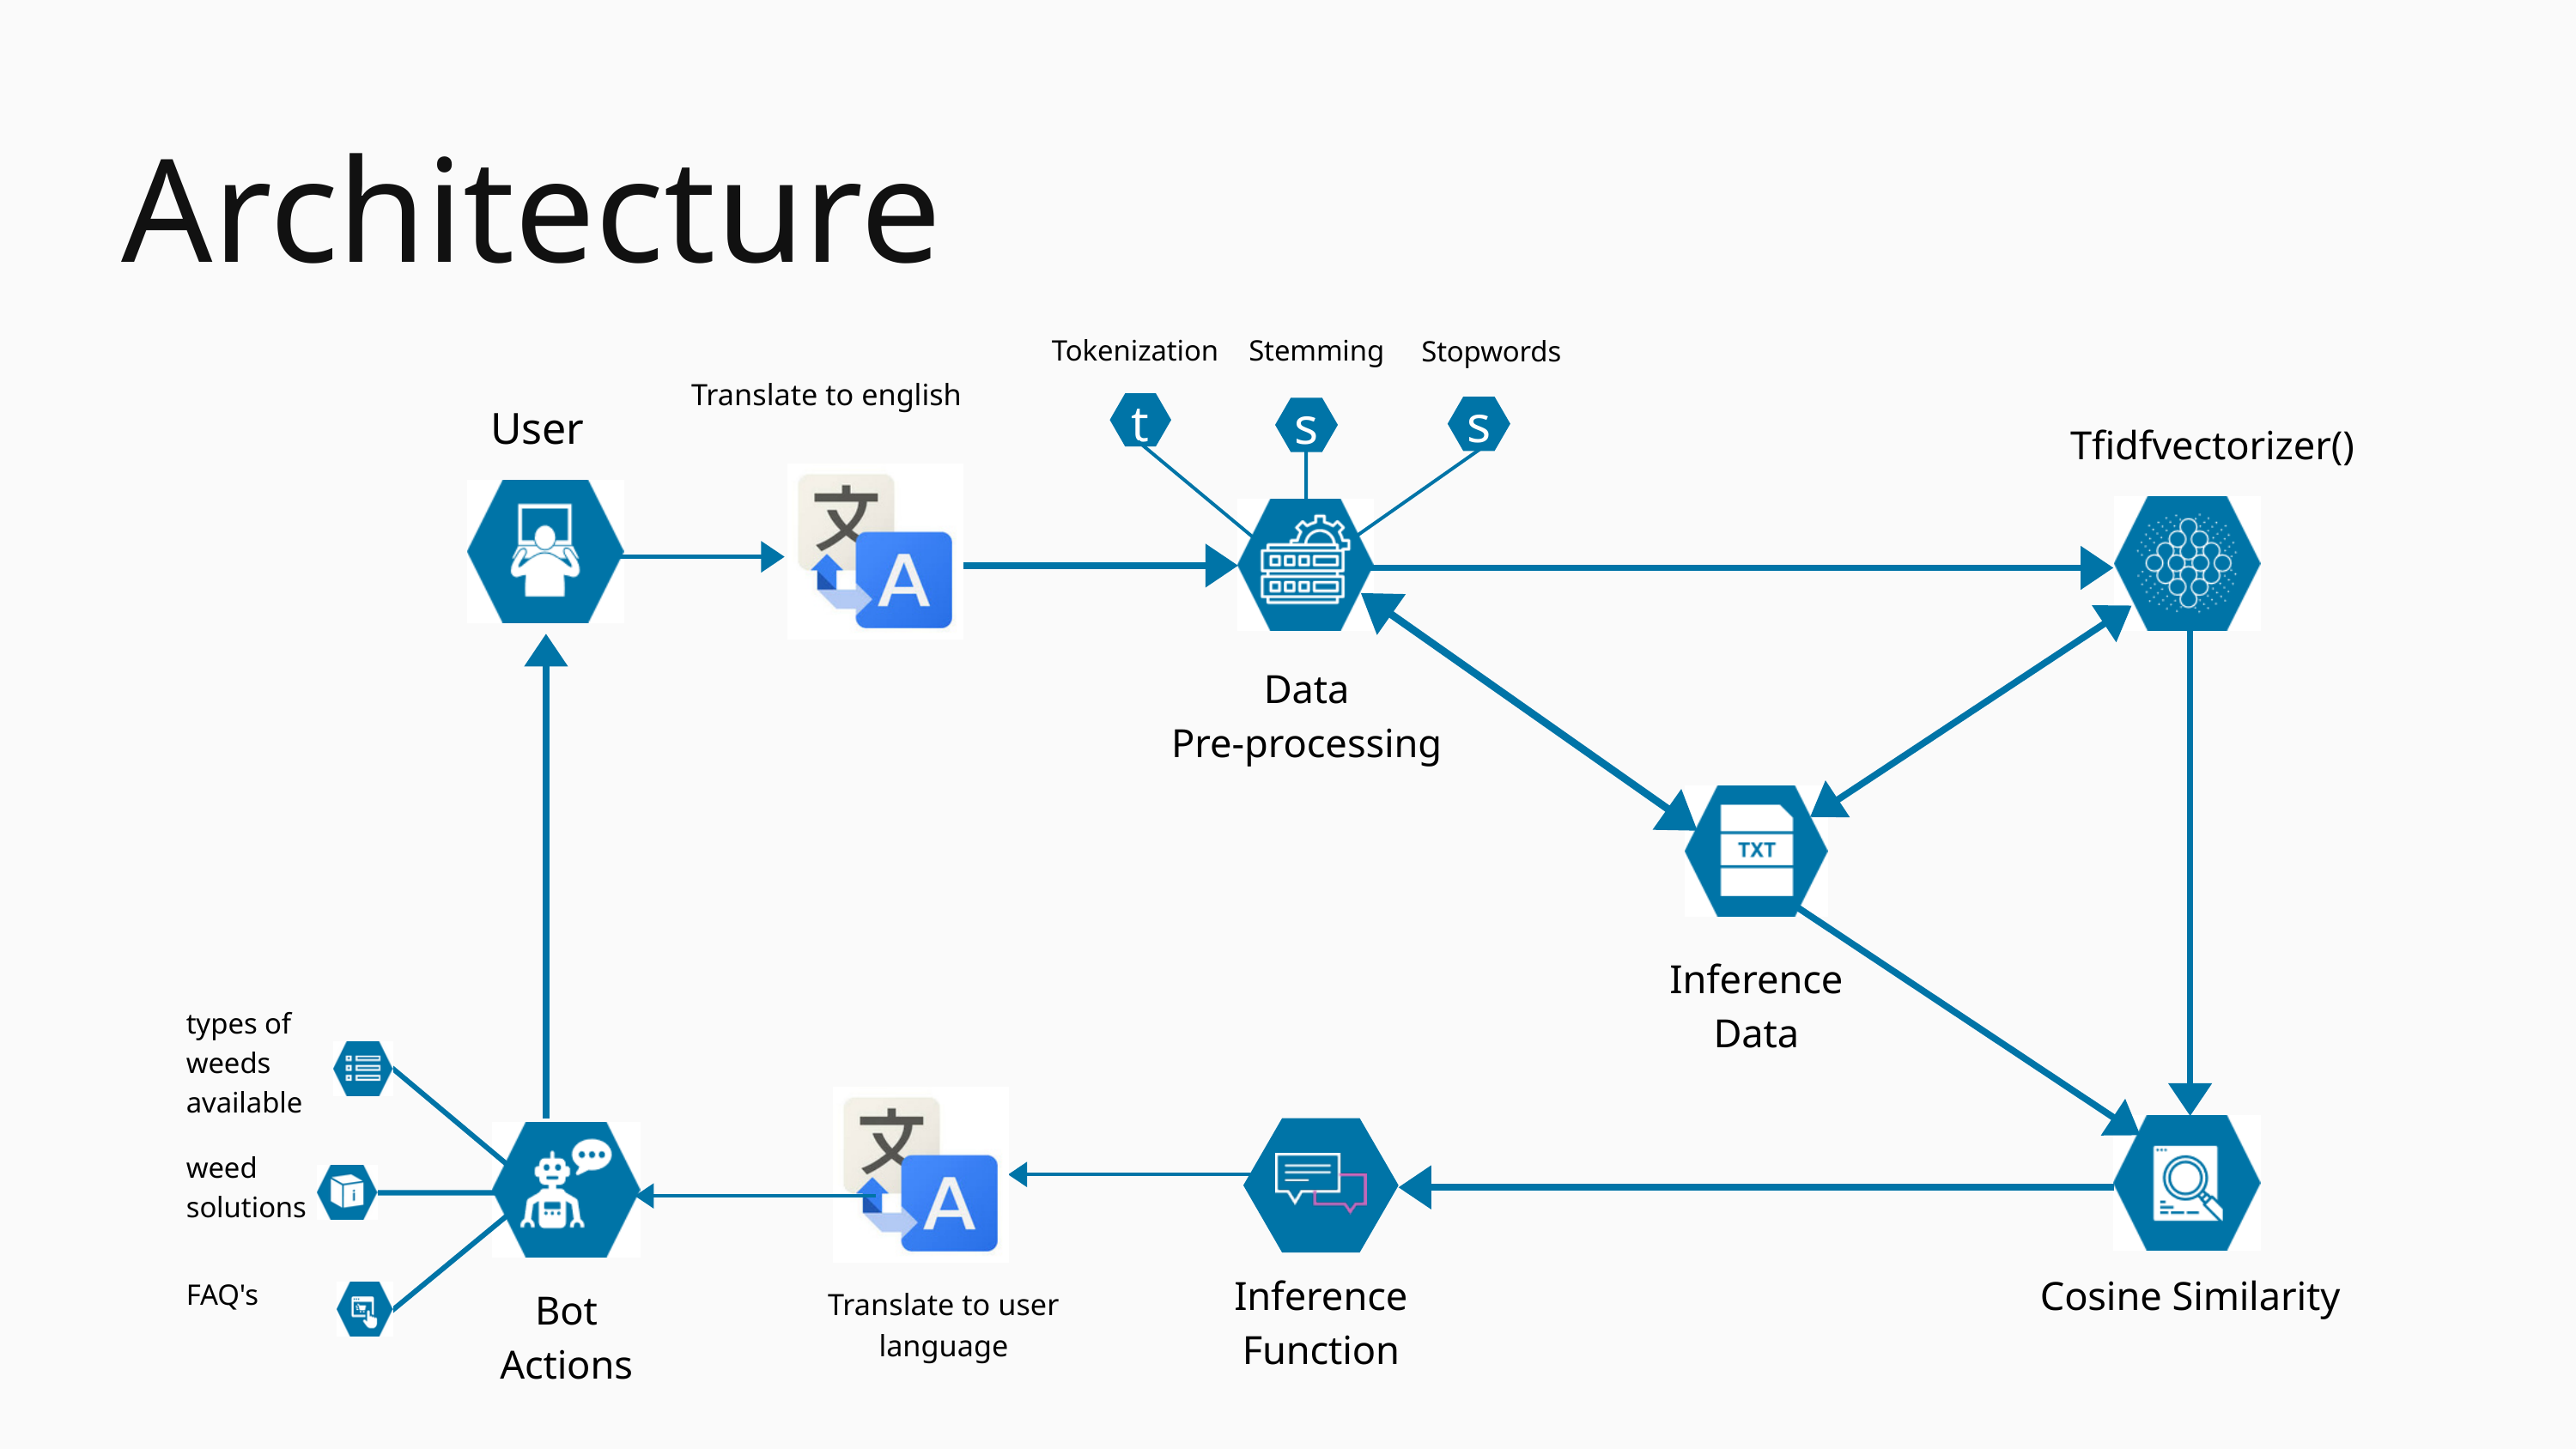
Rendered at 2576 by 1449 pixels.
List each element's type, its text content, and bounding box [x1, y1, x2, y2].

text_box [185, 326, 2391, 1384]
text_box Architecture [121, 118, 1708, 291]
